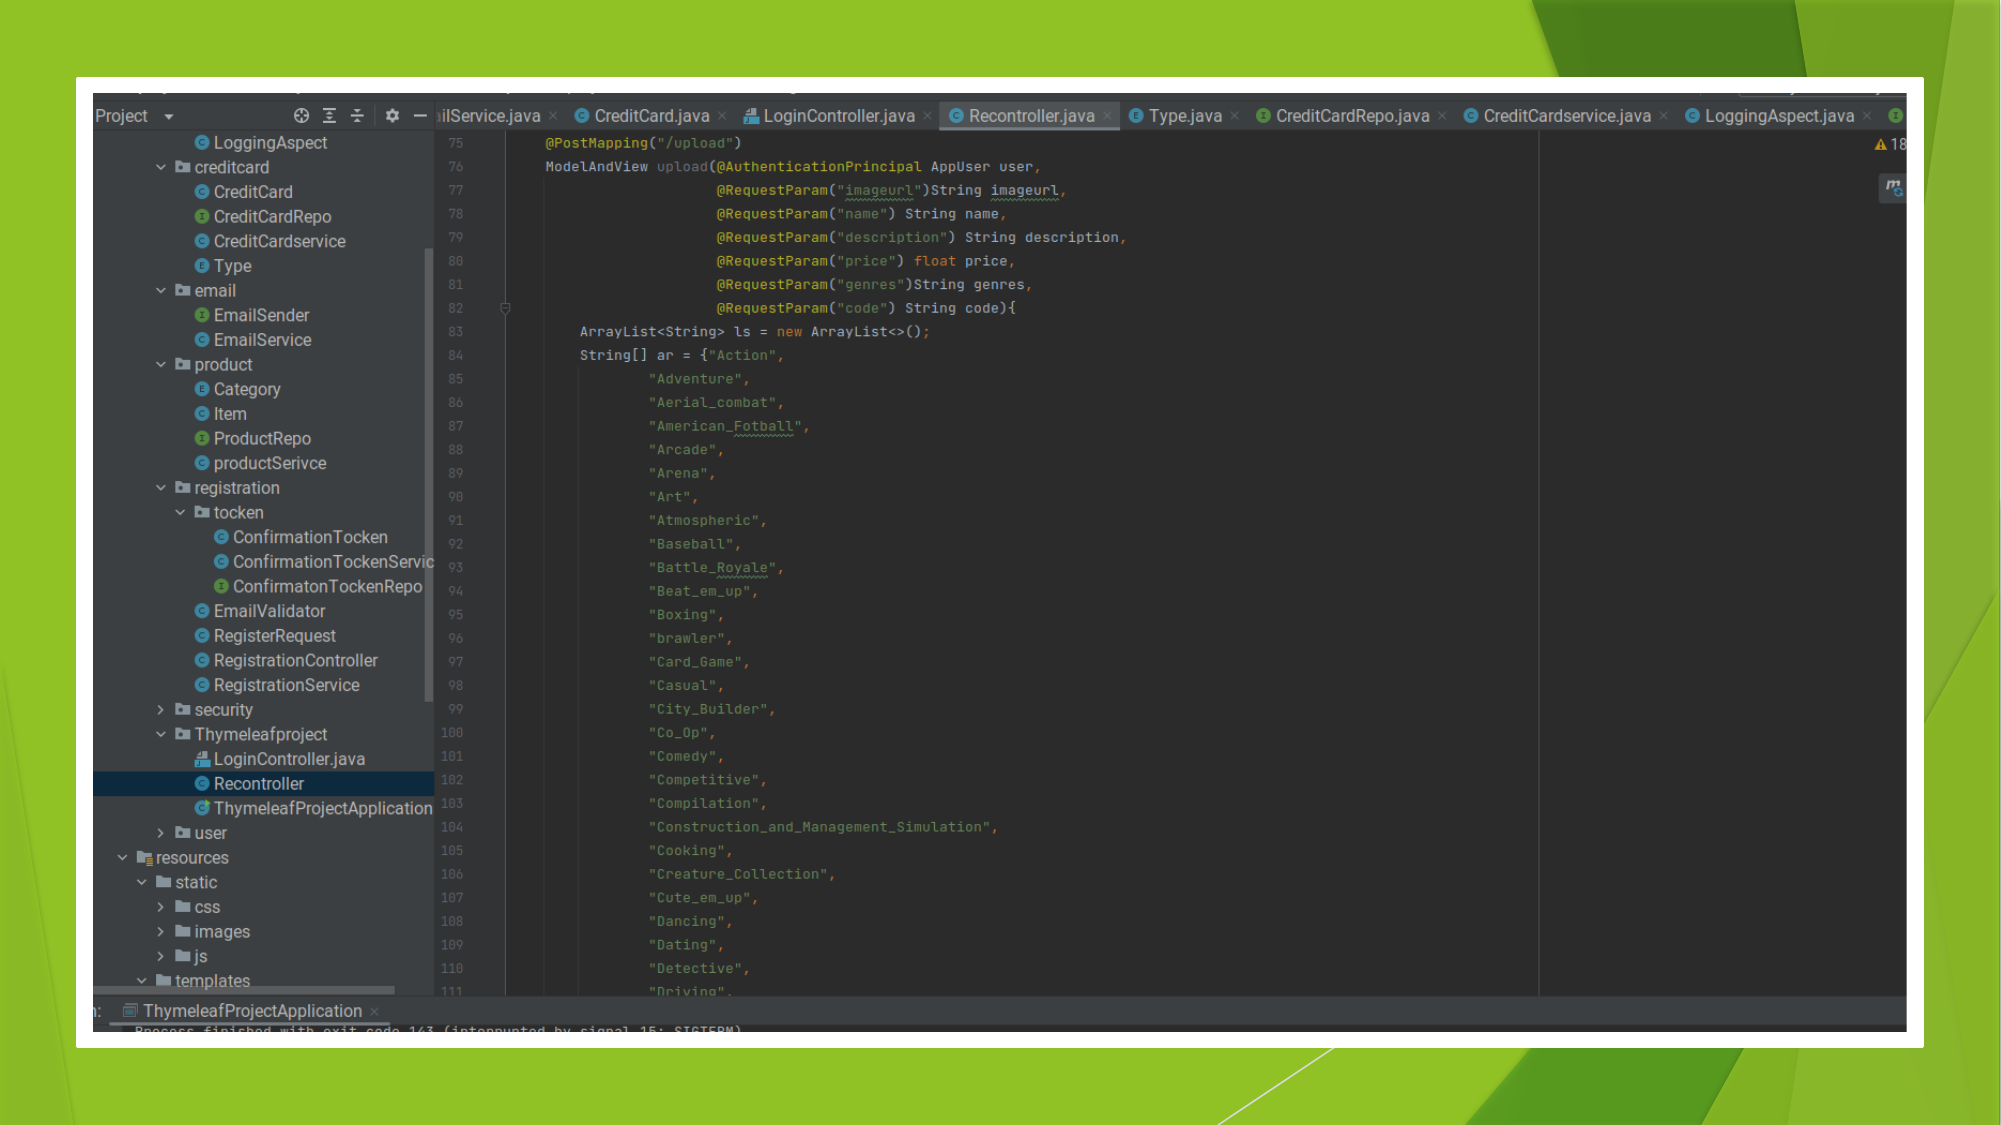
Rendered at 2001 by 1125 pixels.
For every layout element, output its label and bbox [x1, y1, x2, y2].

text_box [0, 0, 2000, 1125]
picture [92, 93, 1908, 1032]
